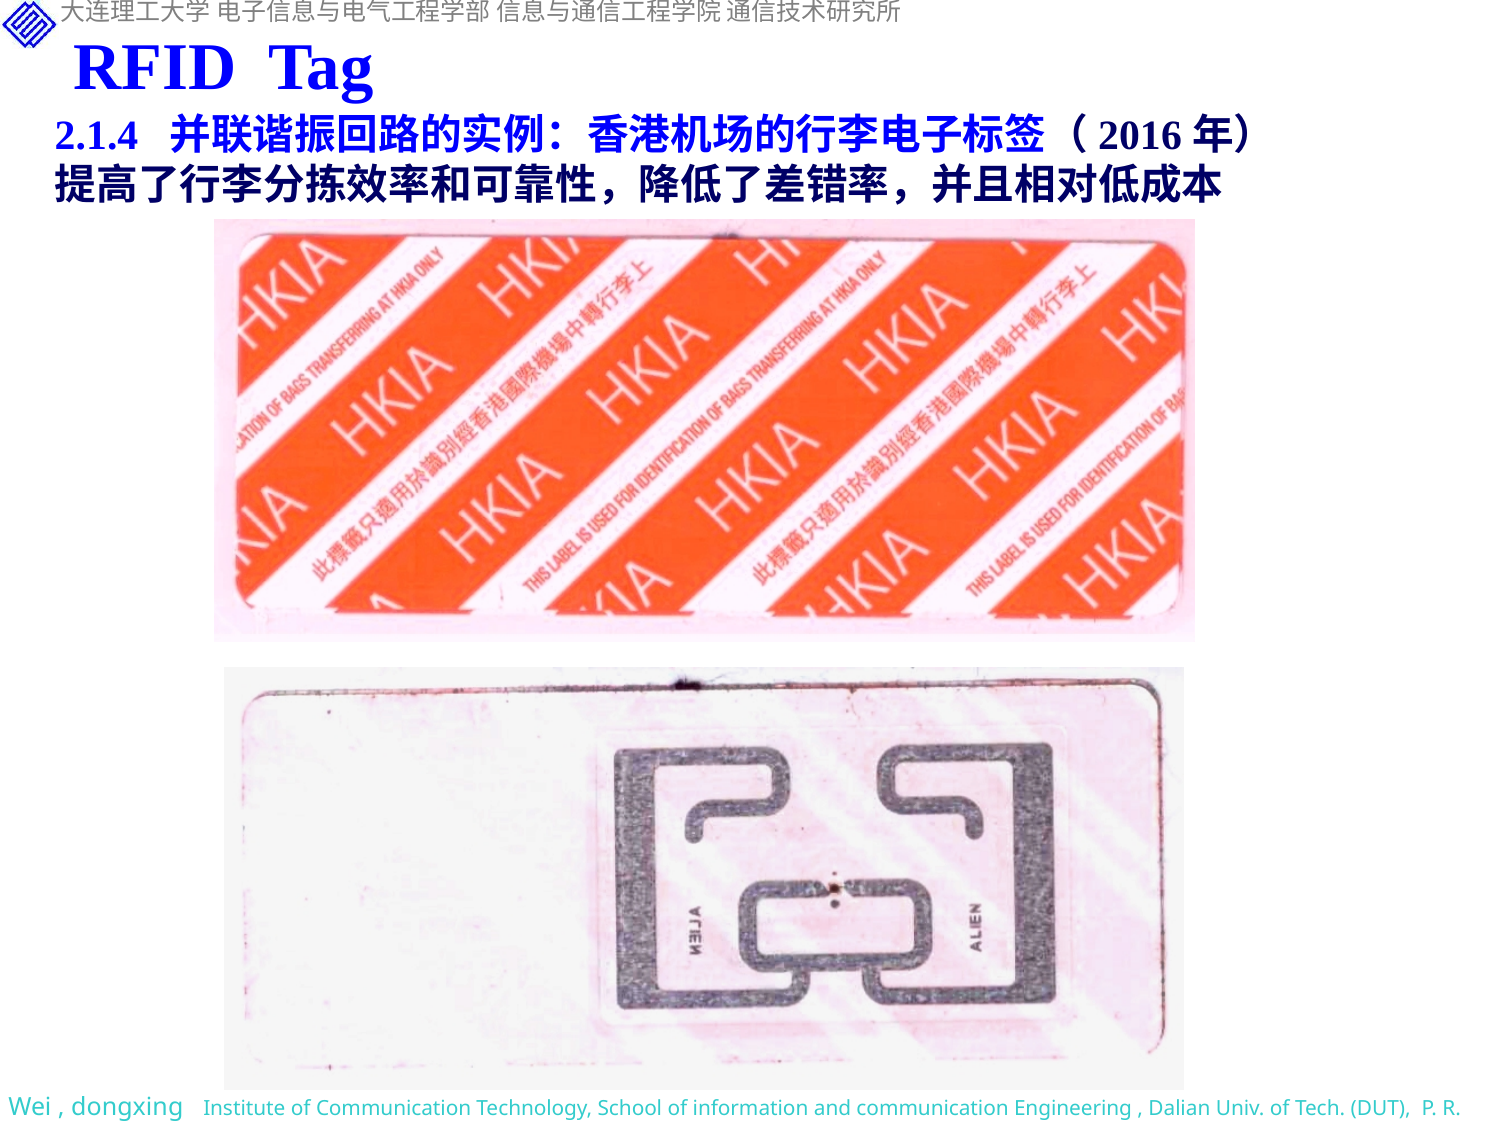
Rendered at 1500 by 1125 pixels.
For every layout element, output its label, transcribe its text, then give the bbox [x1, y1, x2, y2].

text_box 2.1.4 并联谐振回路的实例：香港机场的行李电子标签（2016年） 提高了行李分拣效率和可靠性，降低了差错率，并且相对低成本 [39, 108, 1365, 207]
picture [0, 0, 59, 49]
picture [224, 667, 1185, 1090]
title RFID Tag [41, 31, 892, 94]
picture [214, 219, 1195, 642]
